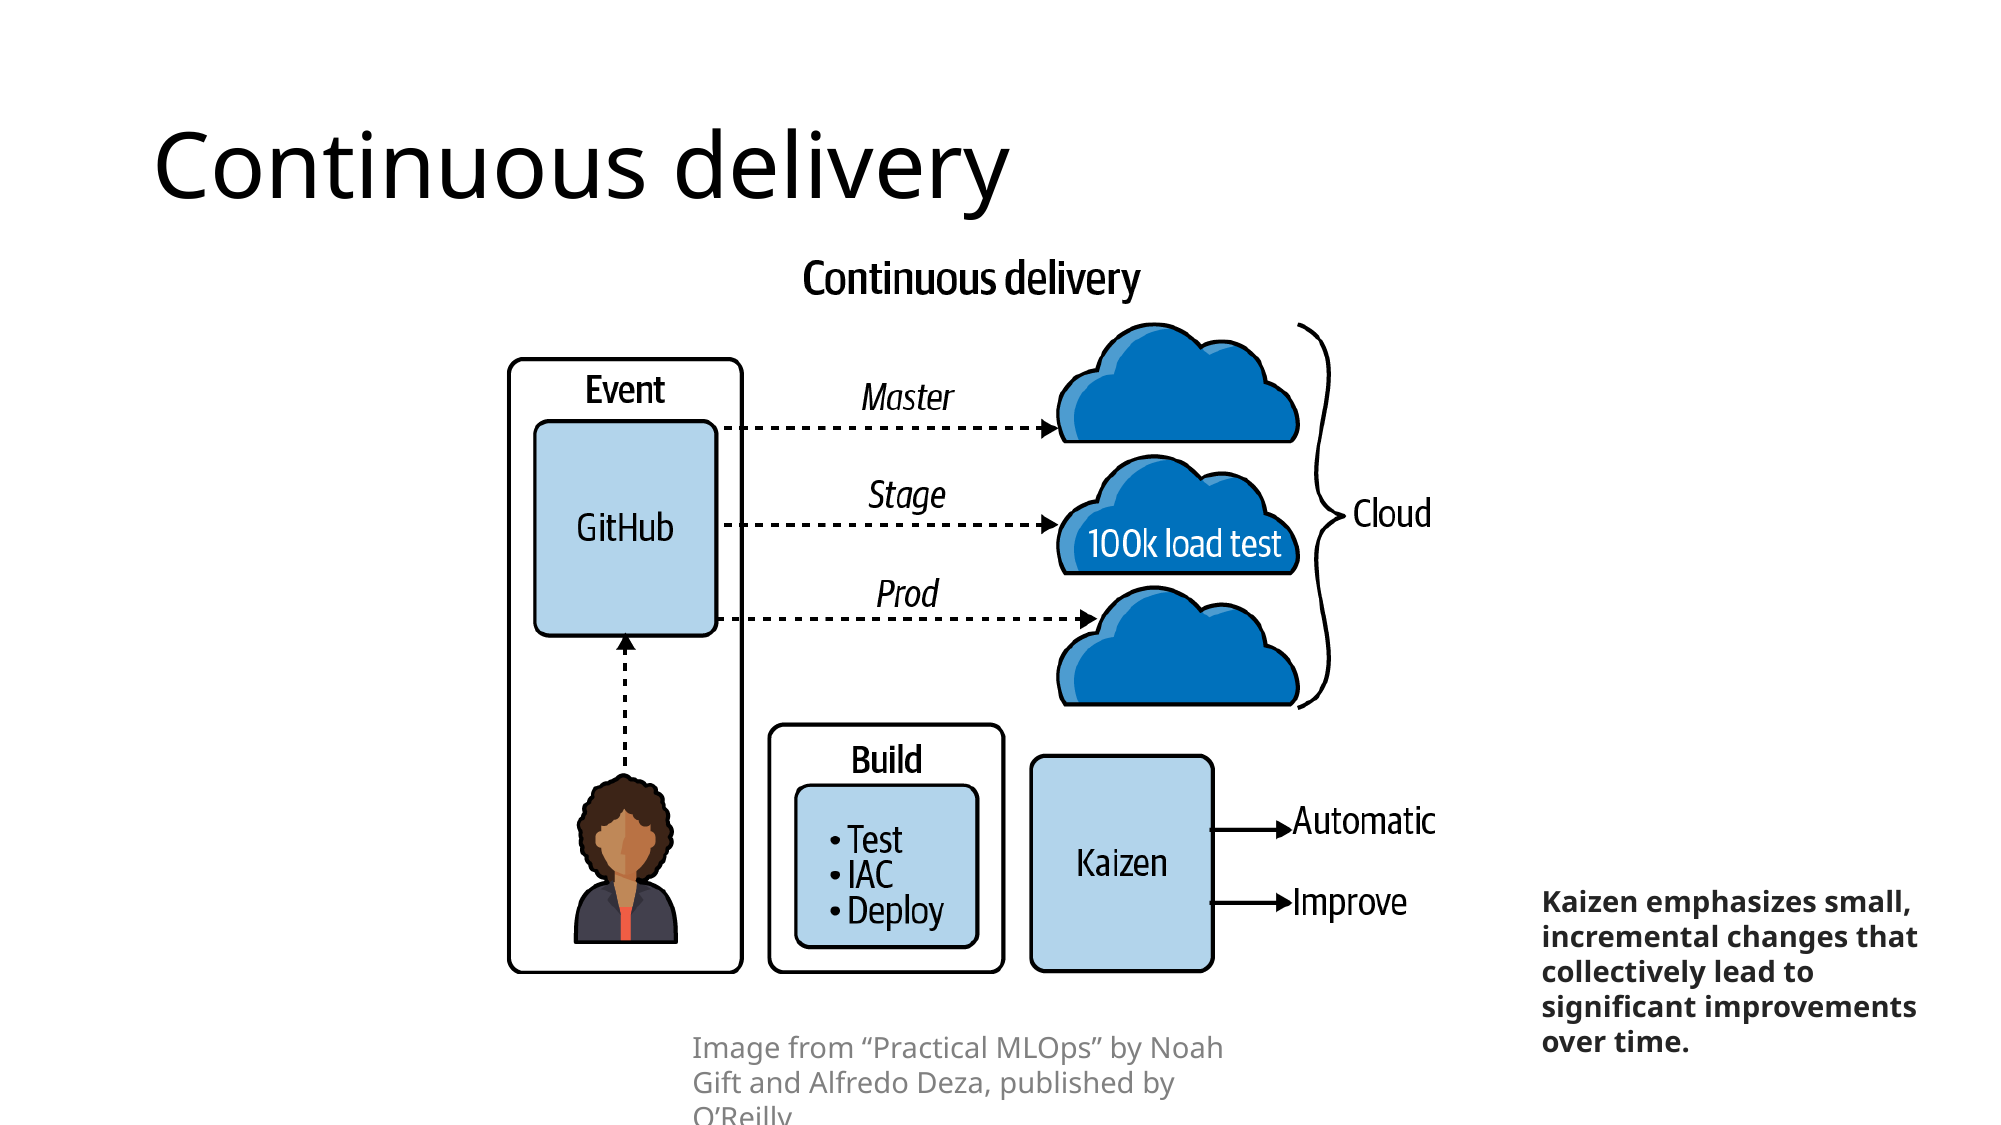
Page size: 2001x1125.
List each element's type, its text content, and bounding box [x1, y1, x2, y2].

text_box Kaizen emphasizes small, incremental changes that collectively lead to significant improvements over time. [1526, 875, 1939, 1066]
text_box Image from “Practical MLOps” by Noah Gift and Alfredo Deza, published by O’Reilly [677, 1022, 1264, 1125]
title Continuous delivery [137, 59, 1863, 278]
picture [506, 253, 1436, 975]
